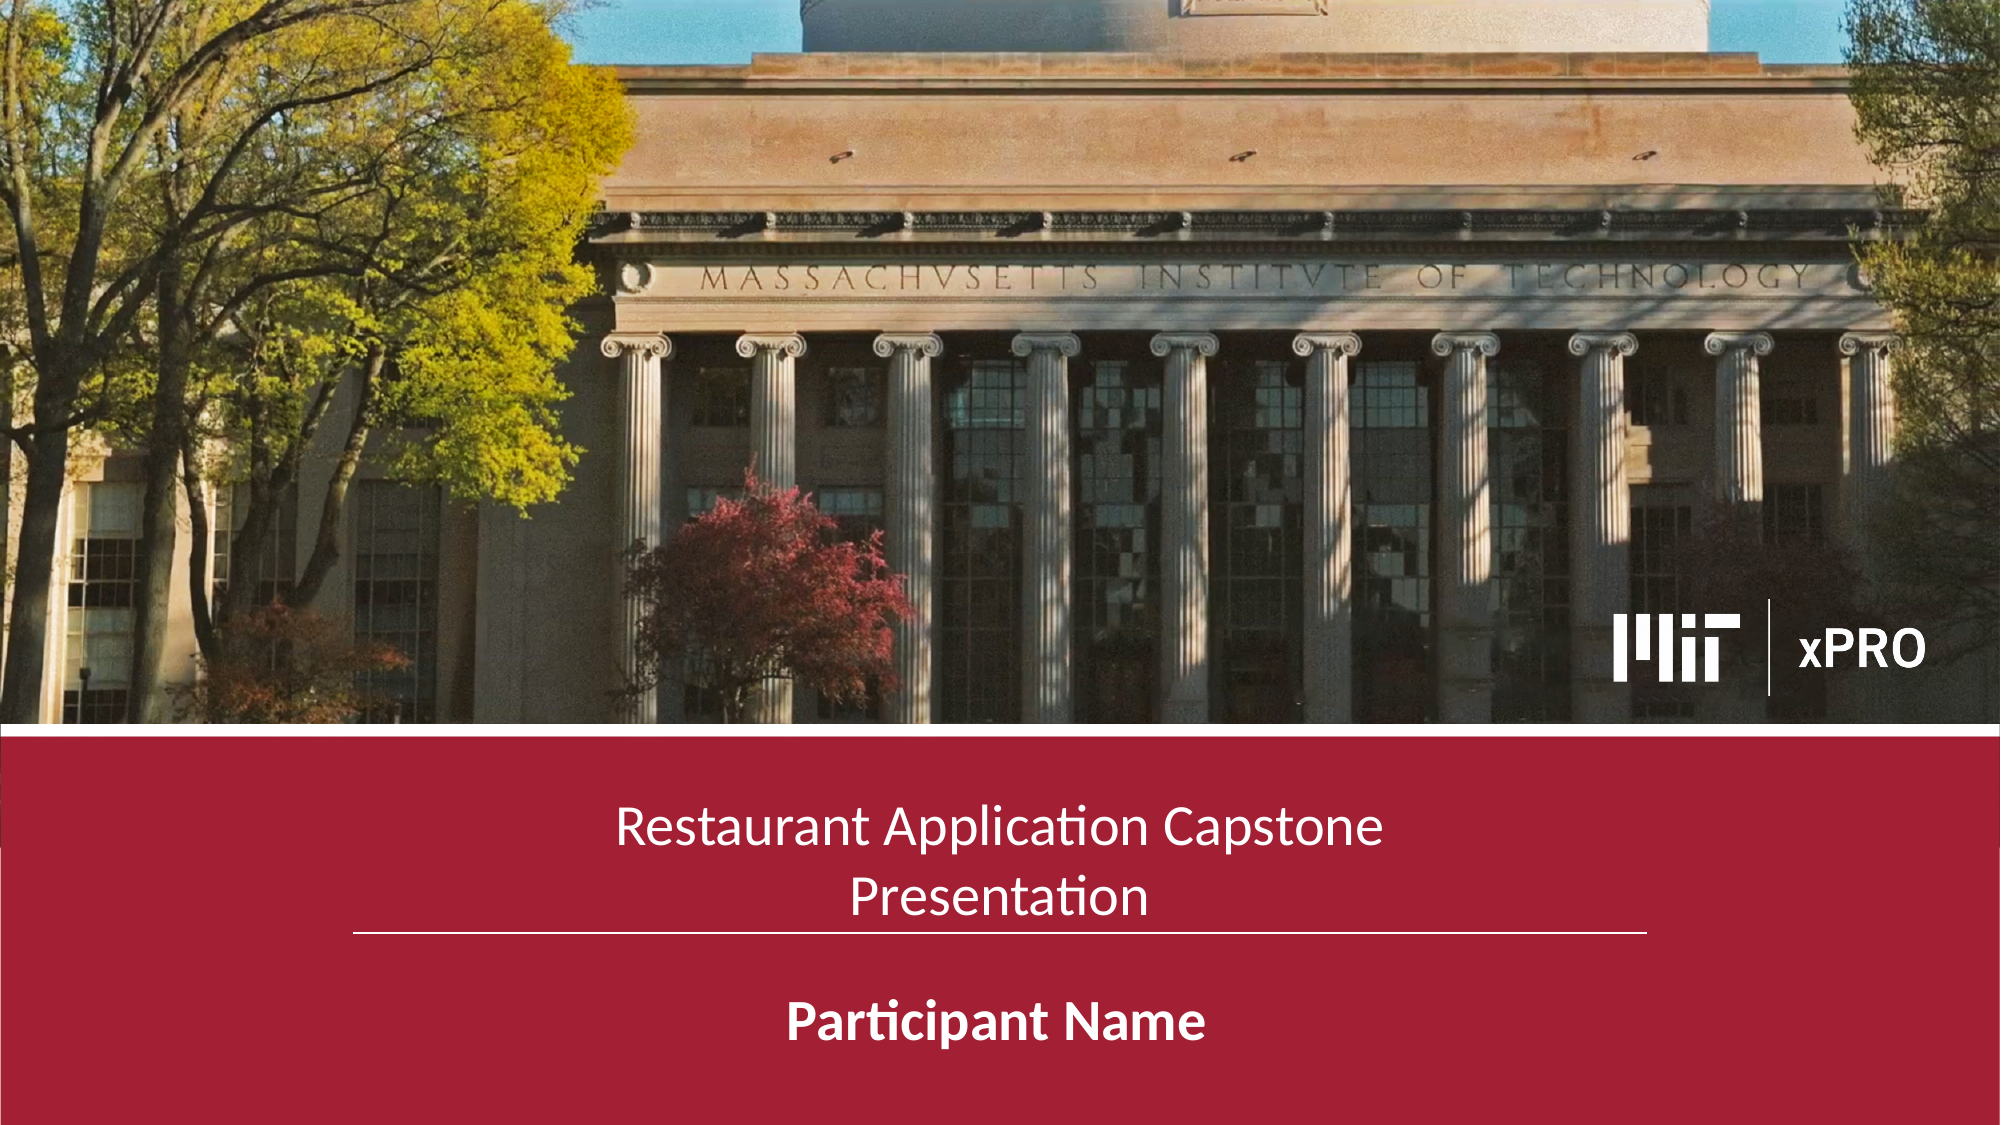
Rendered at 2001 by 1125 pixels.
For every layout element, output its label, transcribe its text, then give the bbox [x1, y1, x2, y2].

text_box Restaurant Application Capstone Presentation [470, 779, 1529, 932]
text_box Participant Name [771, 974, 1229, 1060]
picture [0, 0, 2000, 1125]
